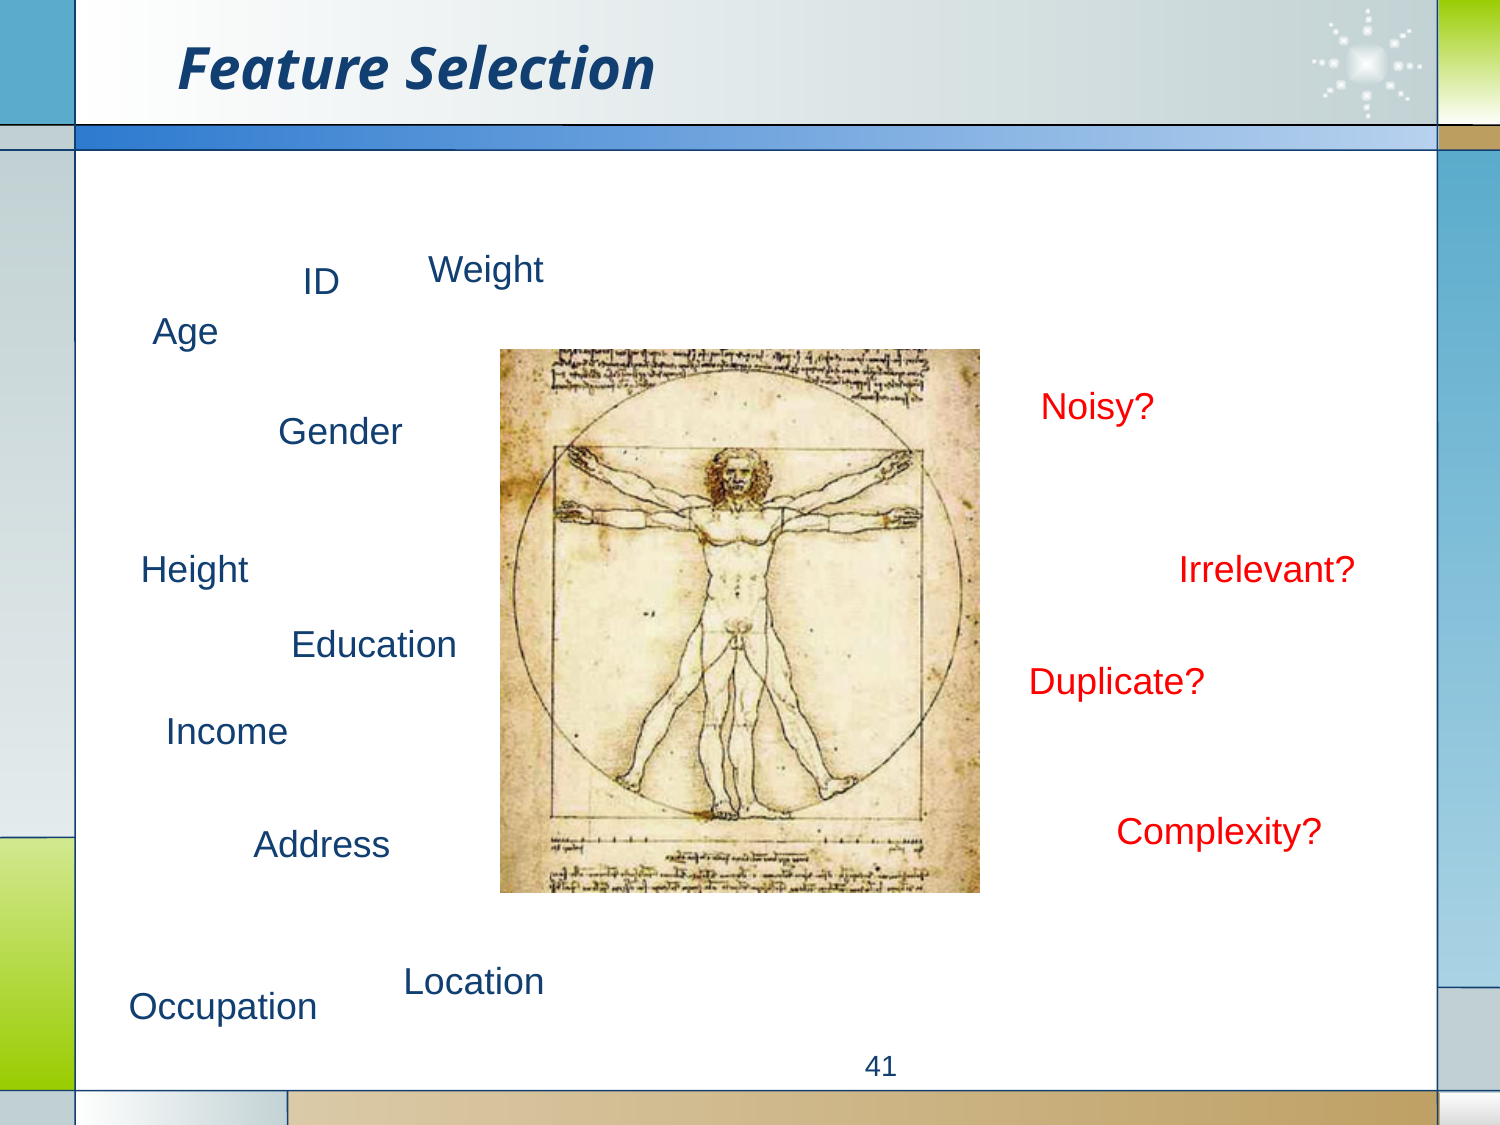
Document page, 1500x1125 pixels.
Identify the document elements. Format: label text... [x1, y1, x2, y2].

text_box Complexity? [1101, 799, 1337, 860]
text_box Irrelevant? [1163, 537, 1371, 598]
picture [499, 349, 980, 893]
text_box Occupation [113, 974, 333, 1035]
text_box Income [150, 699, 304, 760]
text_box Education [276, 612, 473, 673]
text_box Weight [413, 237, 559, 298]
text_box ID [287, 249, 356, 310]
text_box Duplicate? [1013, 649, 1221, 710]
text_box Location [388, 949, 560, 1010]
text_box Gender [263, 399, 418, 460]
text_box Height [125, 537, 264, 598]
text_box Noisy? [1025, 374, 1170, 435]
title Feature Selection [162, 19, 1263, 113]
slide_number 41 [562, 1039, 913, 1081]
text_box Address [238, 812, 406, 873]
text_box Age [137, 299, 250, 360]
